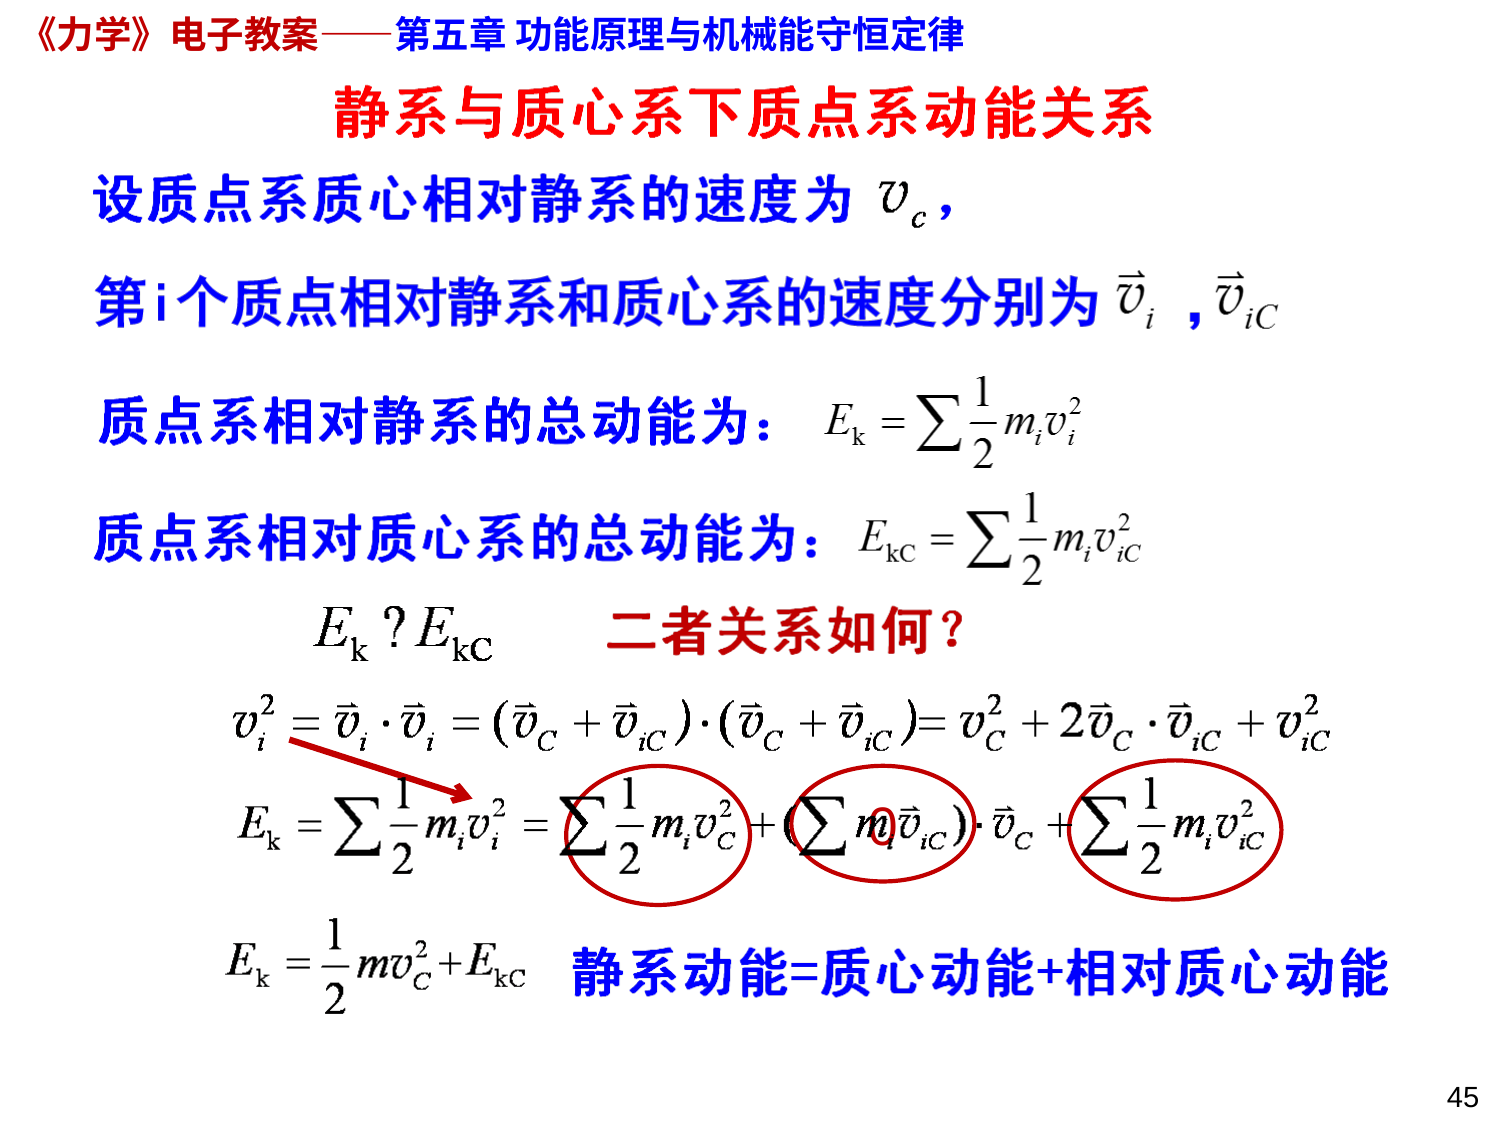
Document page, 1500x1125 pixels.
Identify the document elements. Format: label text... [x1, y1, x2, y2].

picture [57, 54, 1205, 244]
picture [218, 904, 1425, 1026]
text_box [1123, 893, 1227, 902]
slide_number 45 [1143, 1070, 1495, 1114]
text_box [602, 893, 714, 908]
picture [221, 680, 1341, 886]
picture [58, 245, 1462, 677]
text_box [1280, 811, 1284, 849]
